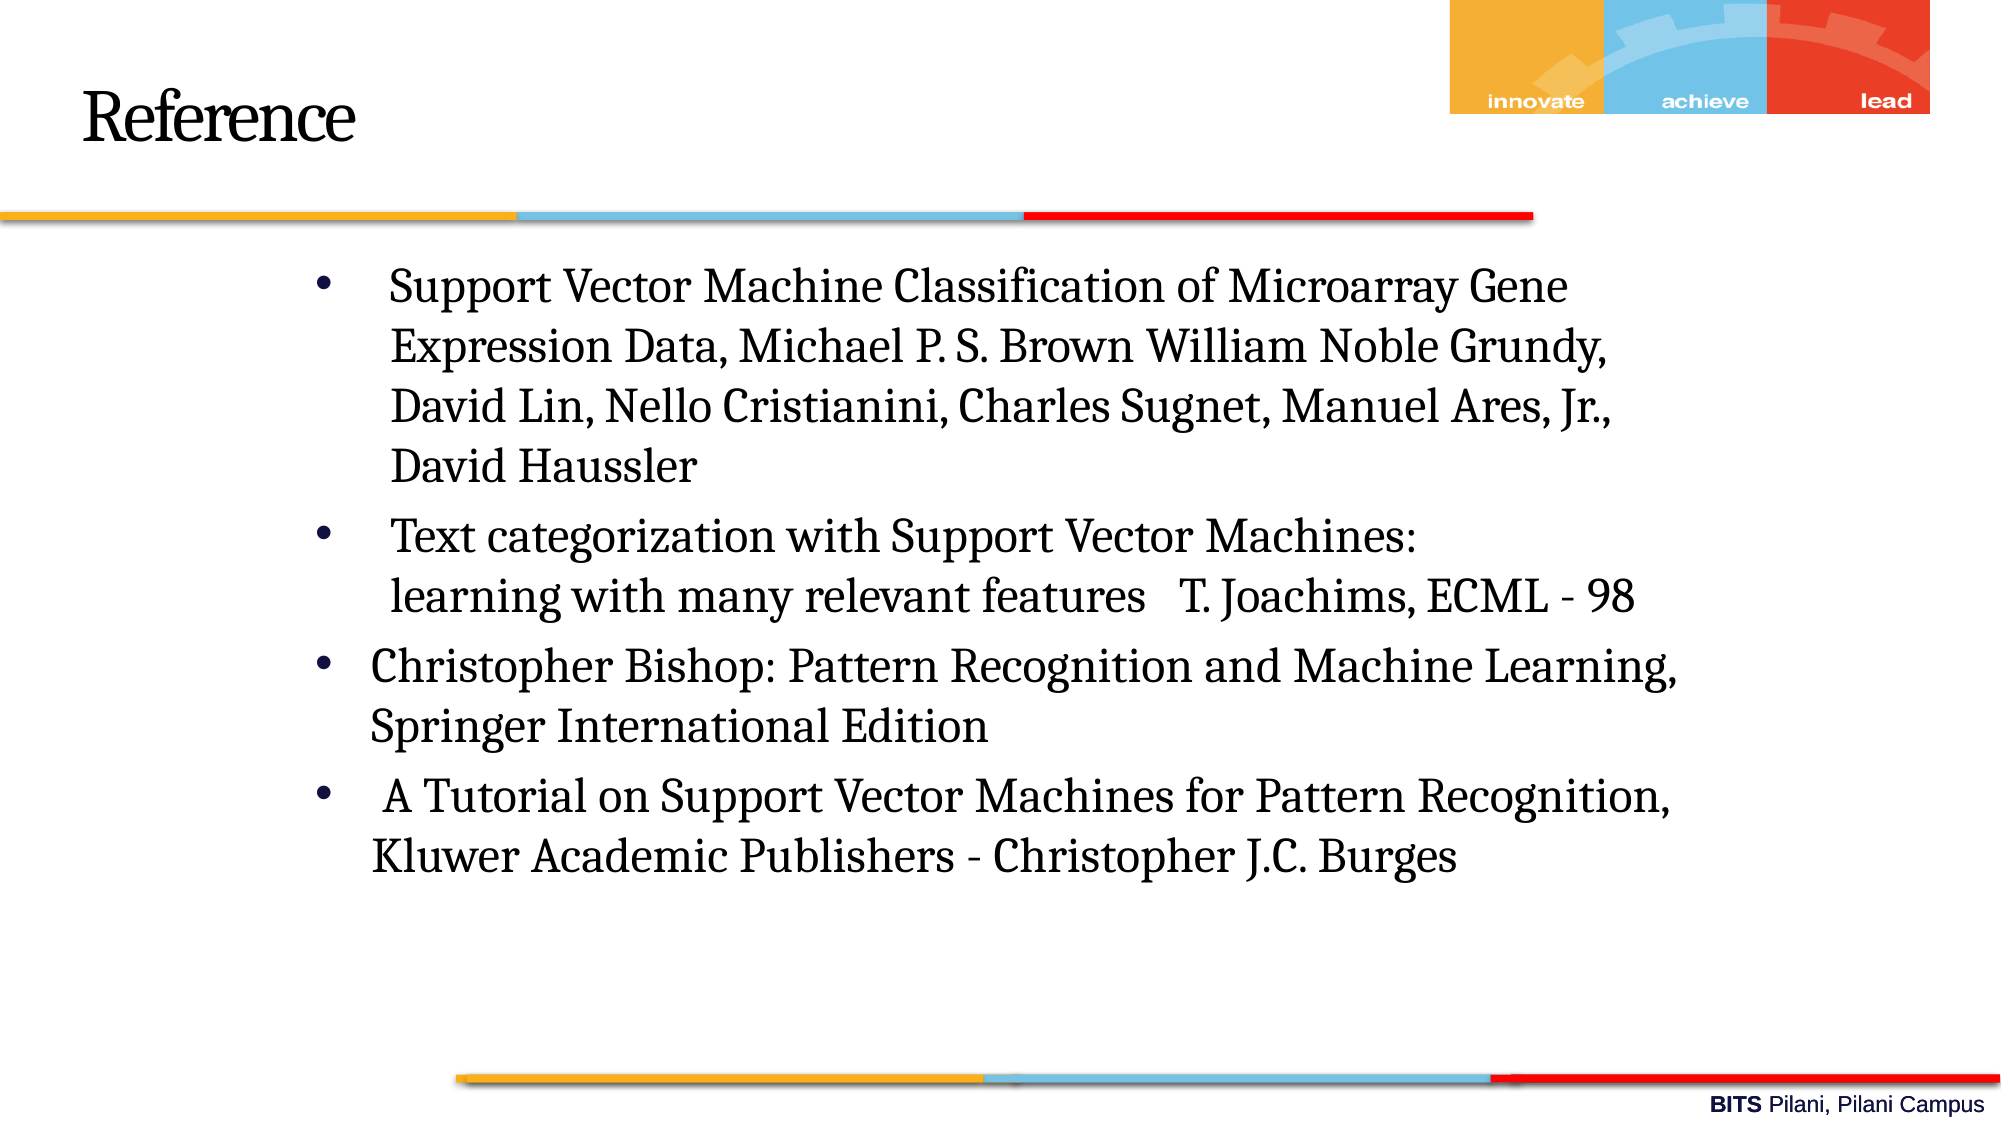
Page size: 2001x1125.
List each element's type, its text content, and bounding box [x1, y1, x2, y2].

list Support Vector Machine Classification of Microarray Gene Expression Data, Michael P. S. Brown William Noble Grundy, David Lin, Nello Cristianini, Charles Sugnet, Manuel Ares, Jr., David Haussler Text categorization with Support Vector Machines: learning with many relevant features T. Joachims, ECML - 98 Christopher Bishop: Pattern Recognition and Machine Learning, Springer International Edition A Tutorial on Support Vector Machines for Pattern Recognition, Kluwer Academic Publishers - Christopher J.C. Burges [300, 245, 1725, 988]
list Reference [66, 24, 1450, 213]
picture [1449, 0, 1930, 114]
